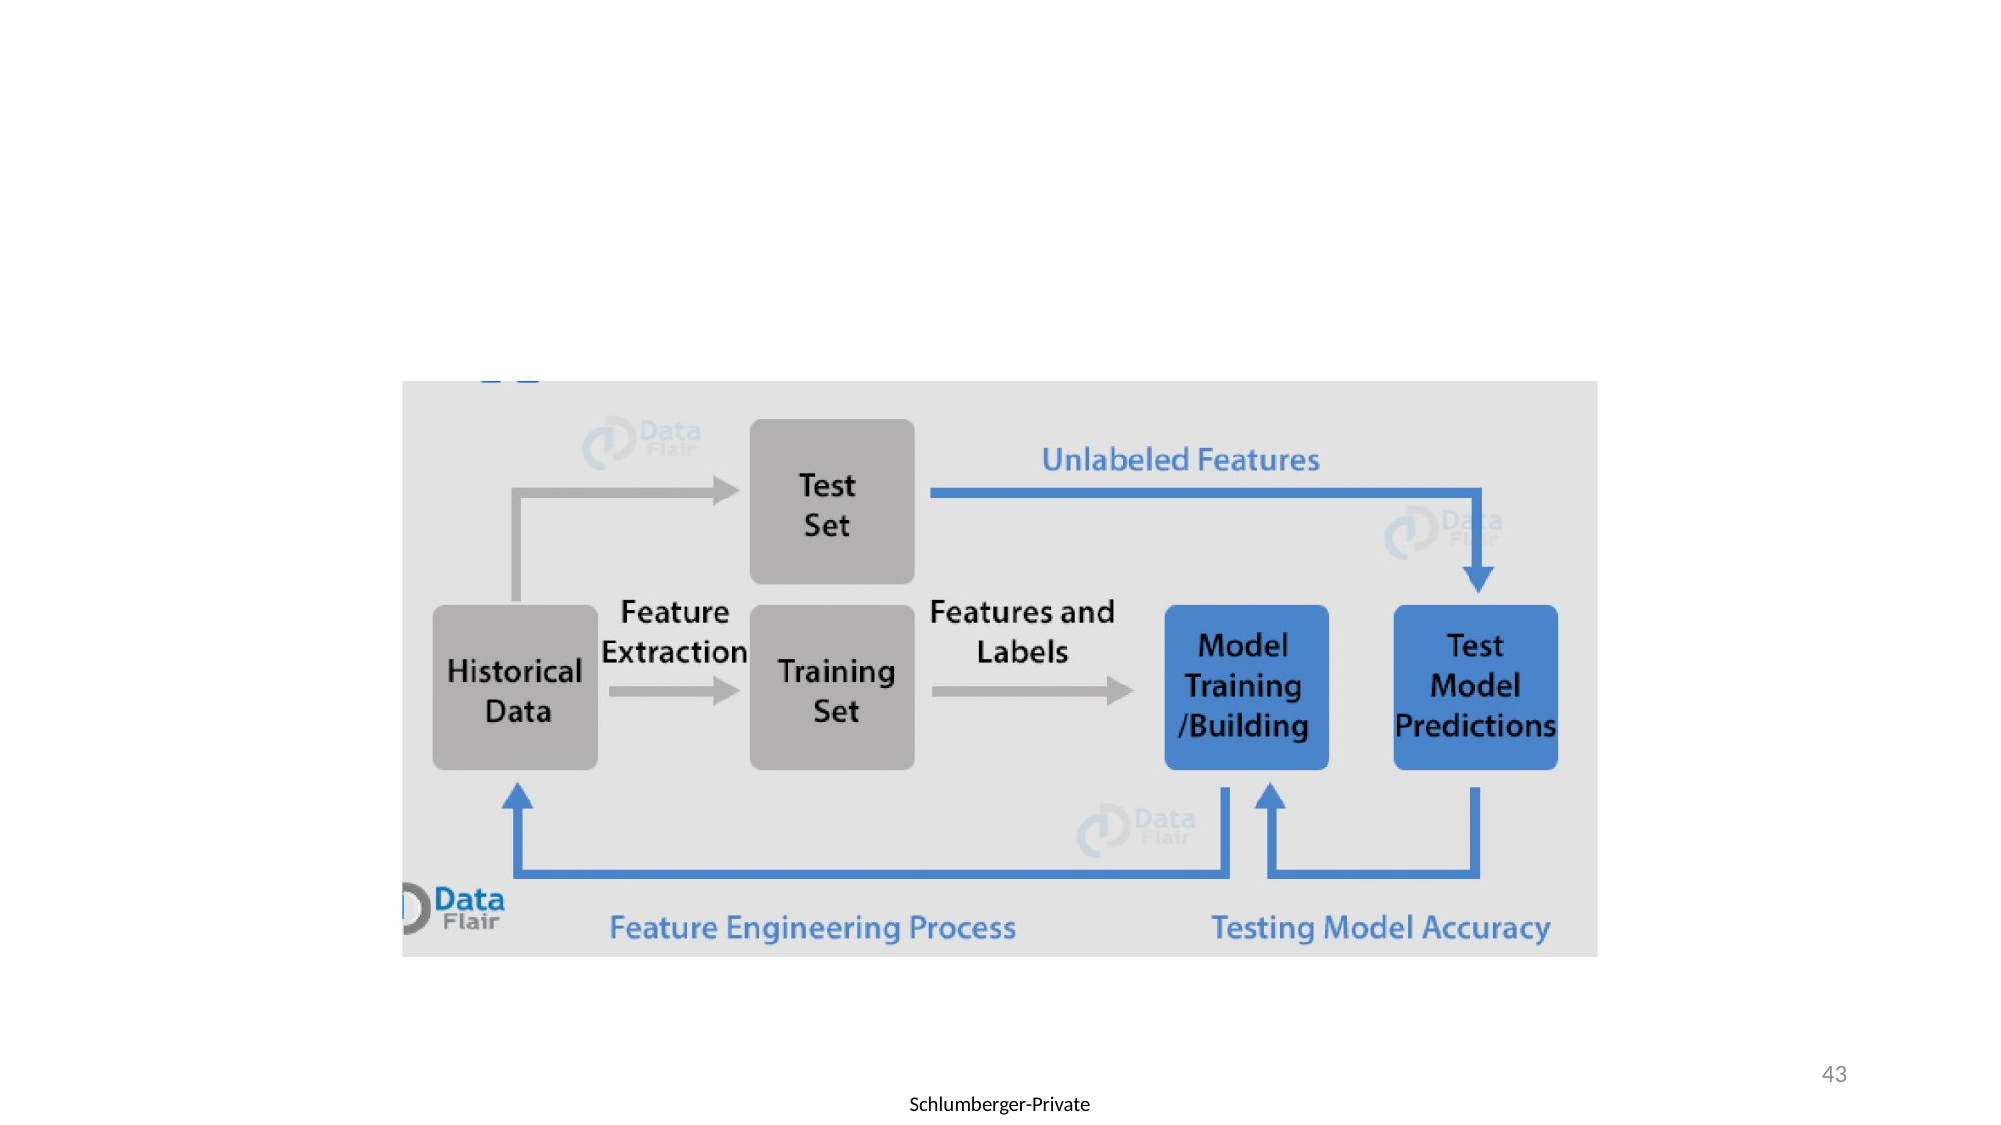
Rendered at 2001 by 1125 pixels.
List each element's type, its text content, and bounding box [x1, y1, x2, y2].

slide_number 43 [1412, 1042, 1863, 1103]
picture [402, 380, 1598, 958]
